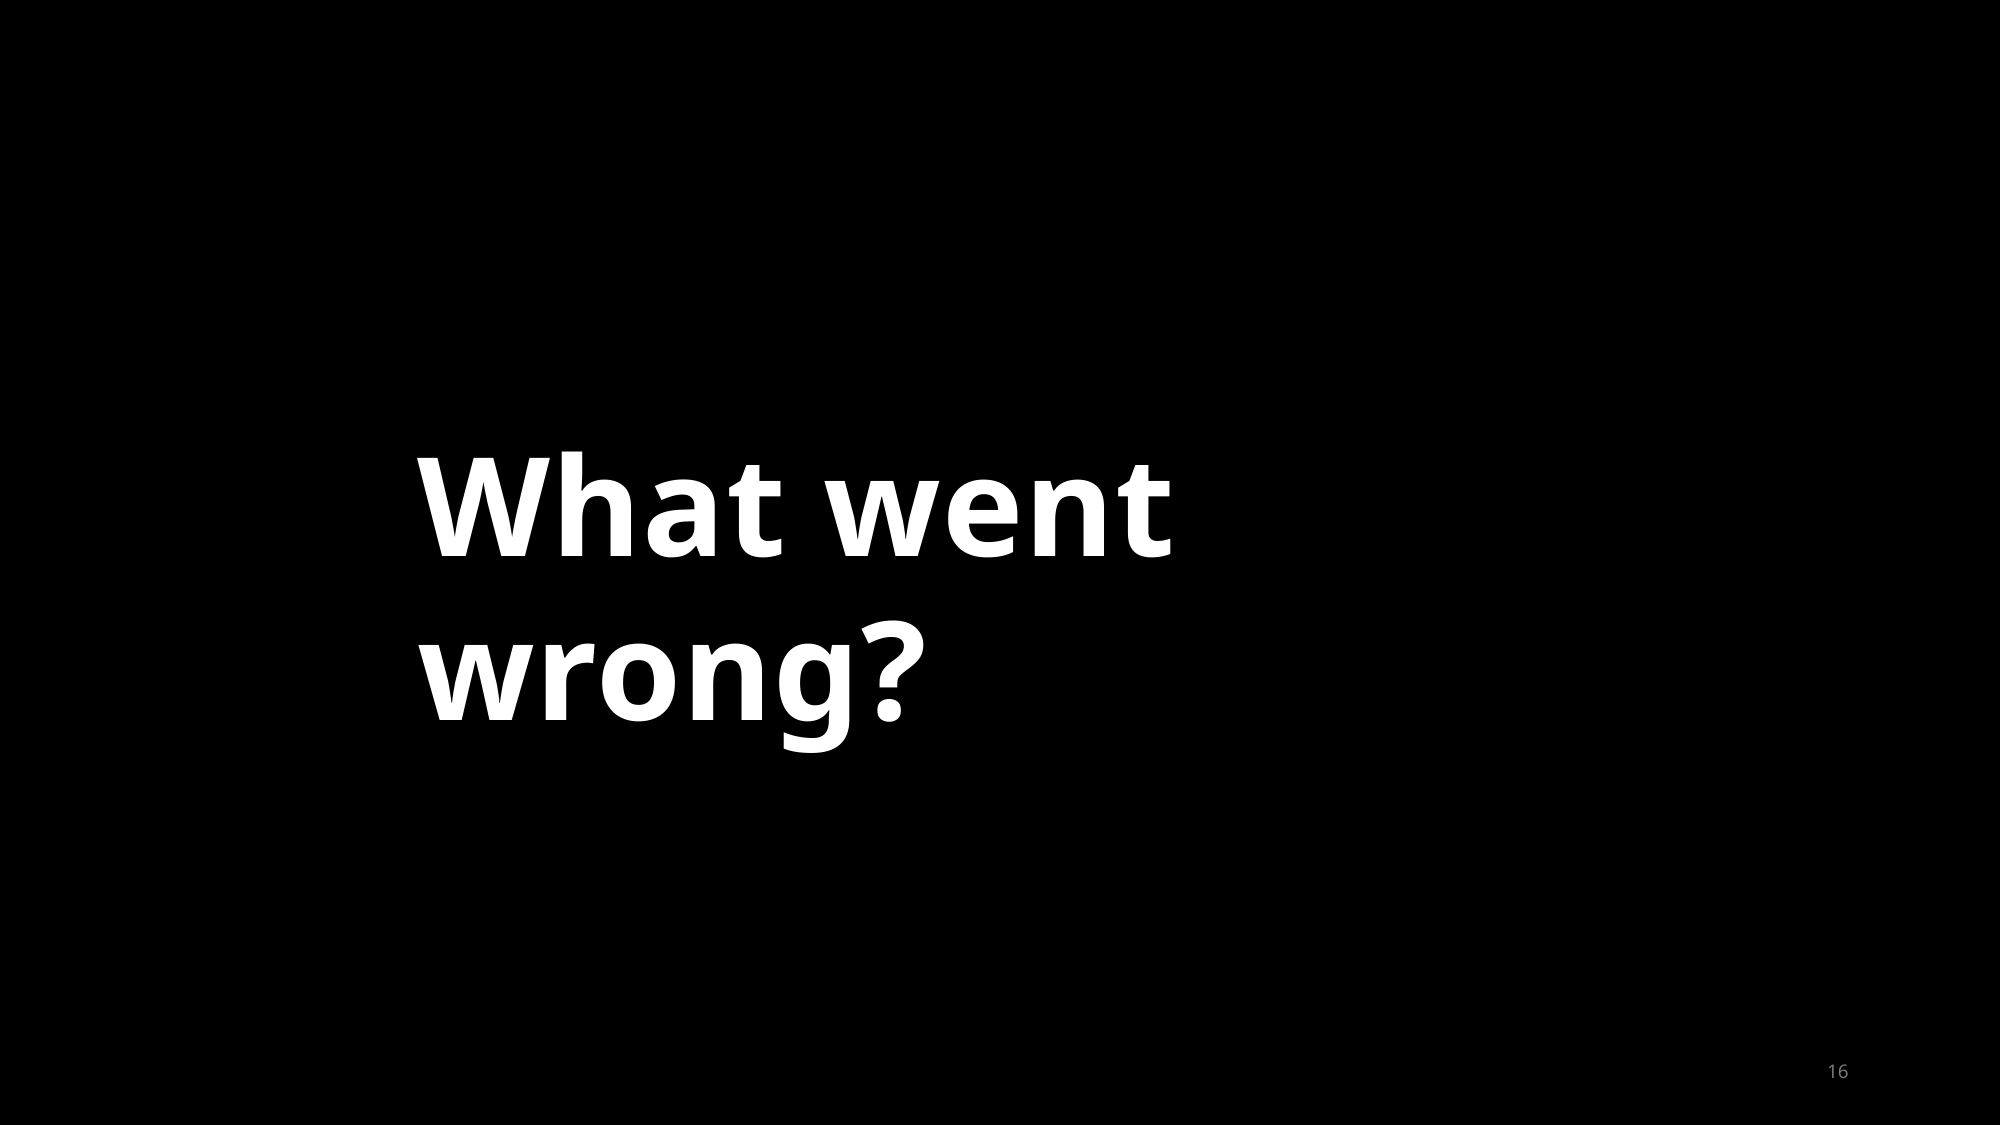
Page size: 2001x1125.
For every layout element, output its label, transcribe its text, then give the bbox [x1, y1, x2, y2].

list What went wrong? [402, 410, 1598, 970]
slide_number 16 [1701, 1042, 1864, 1103]
